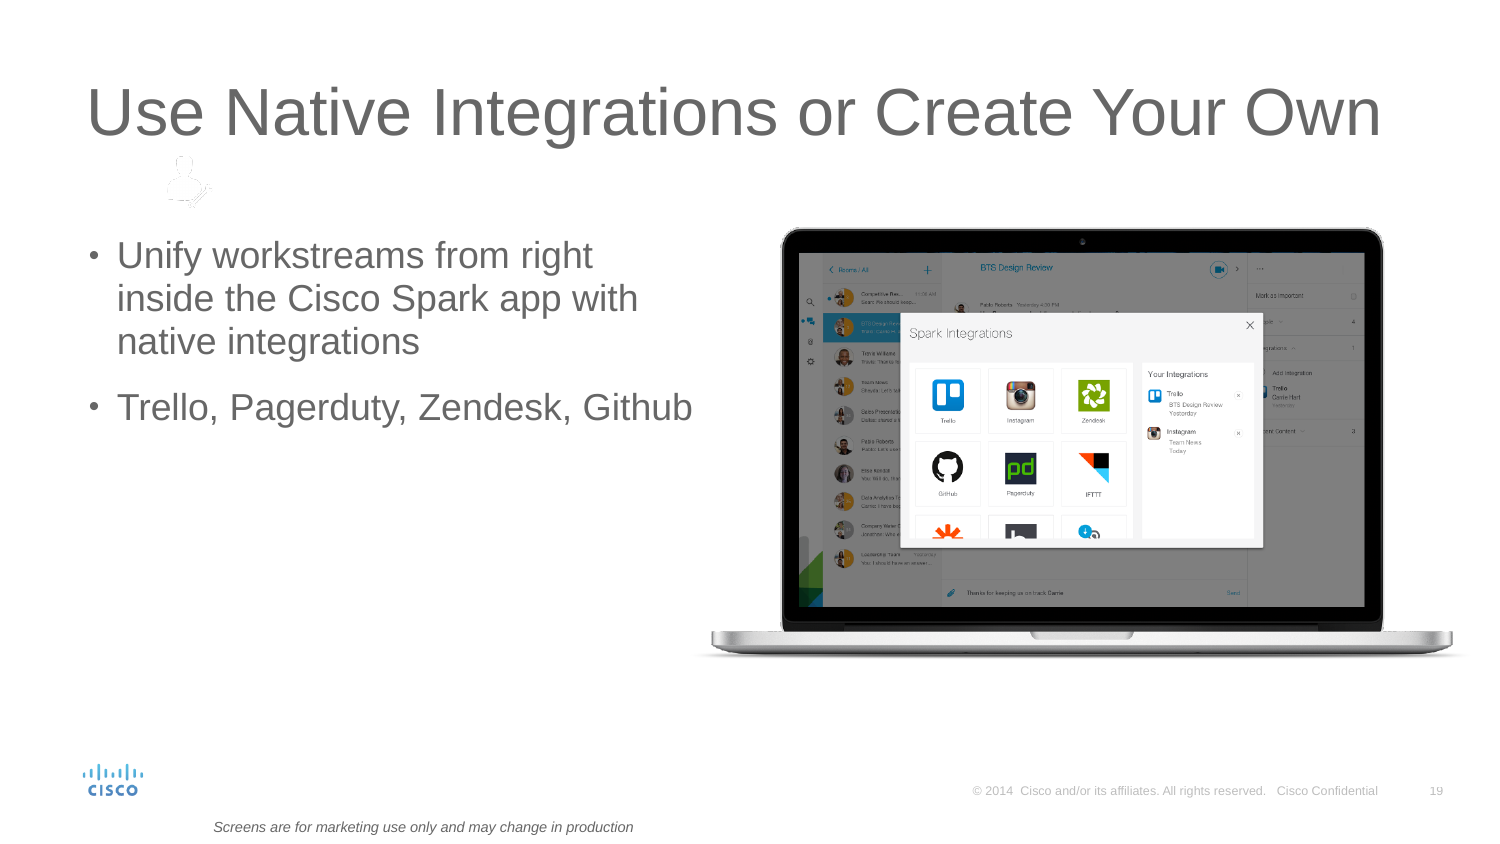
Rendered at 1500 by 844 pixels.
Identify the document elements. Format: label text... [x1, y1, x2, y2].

picture [690, 210, 1472, 674]
picture [77, 758, 149, 803]
text_box Screens are for marketing use only and may change in production [198, 811, 677, 844]
title Use Native Integrations or Create Your Own [71, 55, 1441, 176]
picture [167, 155, 213, 208]
list Unify workstreams from right inside the Cisco Spark app with native integrations Trello, Pagerduty, Zendesk, Github [73, 227, 685, 504]
